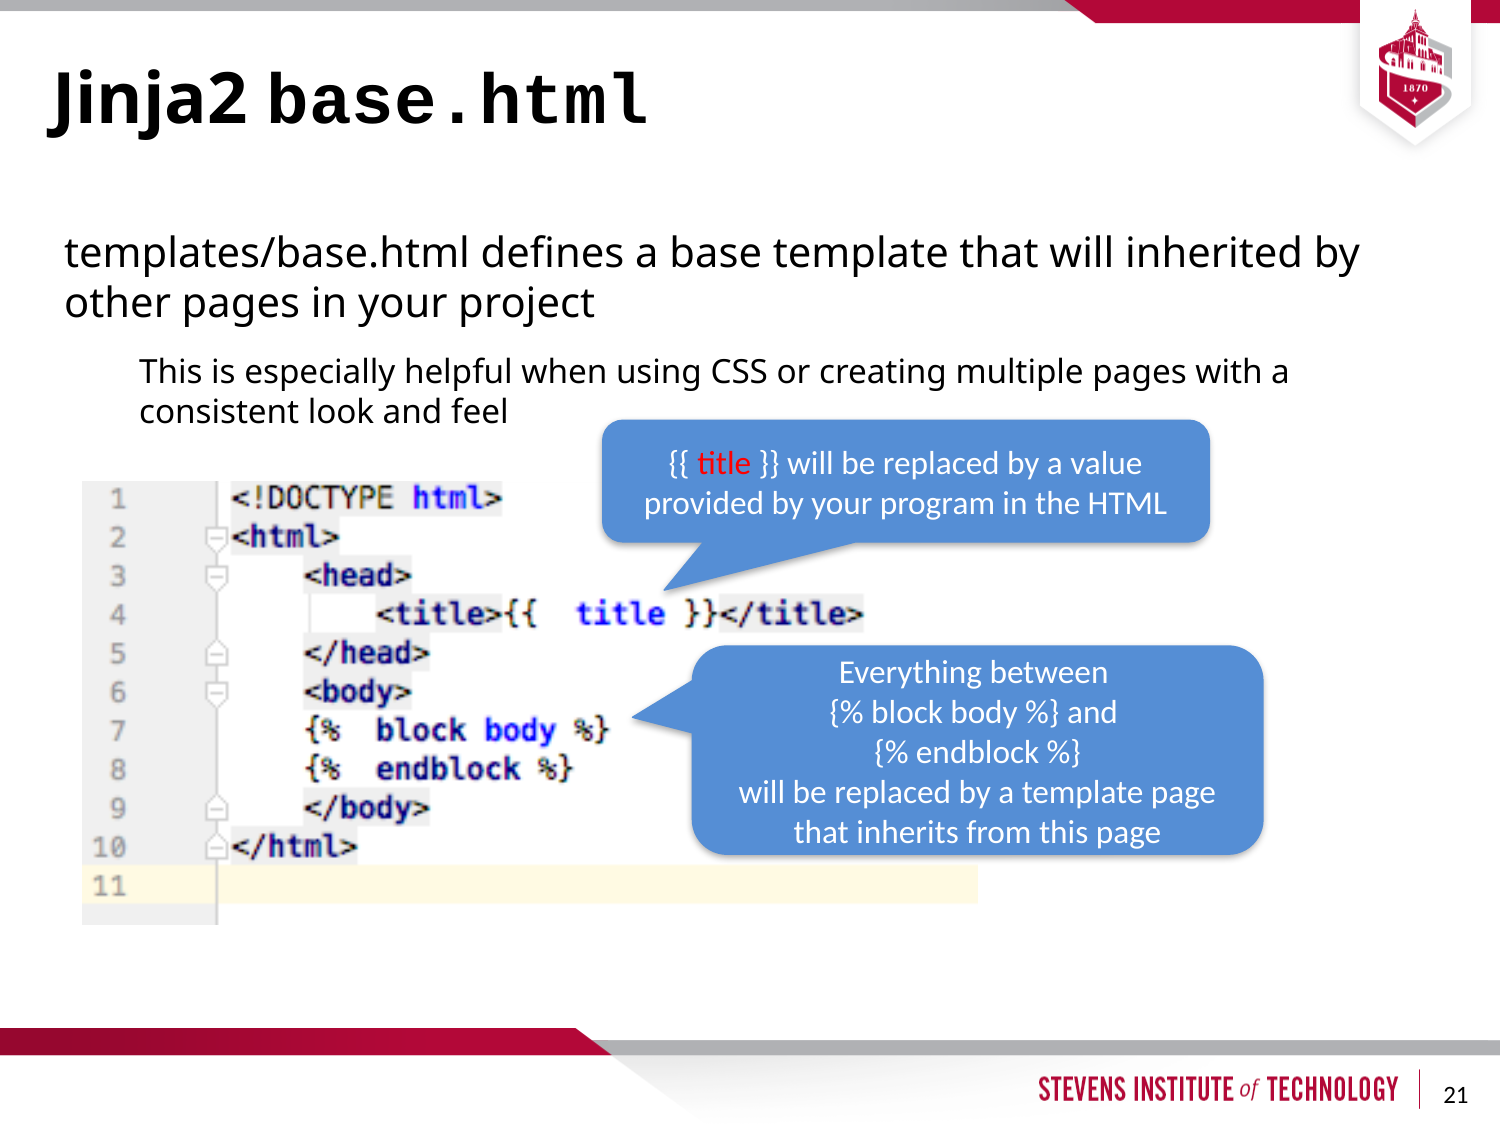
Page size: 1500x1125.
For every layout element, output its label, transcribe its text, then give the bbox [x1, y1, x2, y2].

title Jinja2 base.html [37, 45, 1338, 233]
picture [0, 0, 1500, 160]
list templates/base.html defines a base template that will inherited by other pages in your project This is especially helpful when using CSS or creating multiple pages with a consistent look and feel [49, 218, 1474, 959]
slide_number 21 [1428, 1071, 1490, 1108]
text_box {{ title }} will be replaced by a value provided by your program in the HTML [602, 419, 1211, 543]
picture [82, 480, 978, 925]
picture [0, 1028, 1500, 1125]
text_box Everything between {% block body %} and {% endblock %} will be replaced by a template page that inherits from this page [983, 645, 1264, 855]
